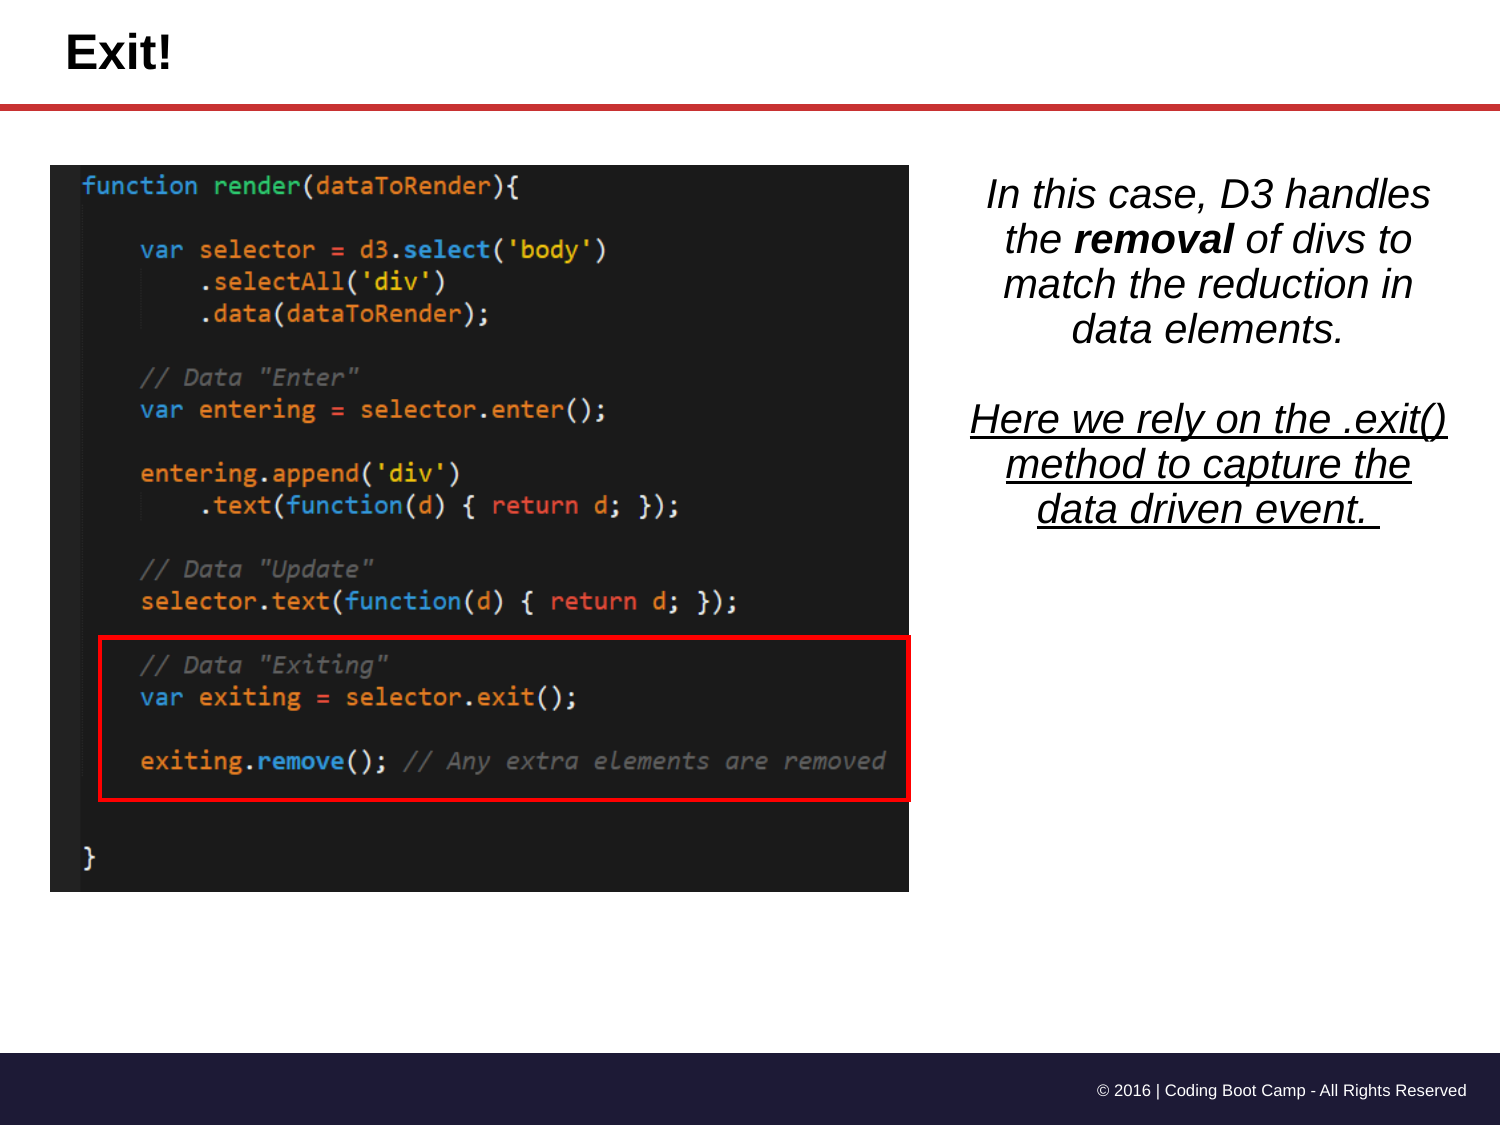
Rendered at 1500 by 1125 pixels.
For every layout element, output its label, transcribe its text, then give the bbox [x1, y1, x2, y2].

picture [49, 165, 909, 892]
text_box In this case, D3 handles the removal of divs to match the reduction in data elements. Here we rely on the .exit() method to capture the data driven event. [909, 165, 1472, 892]
title Exit! [50, 0, 948, 108]
